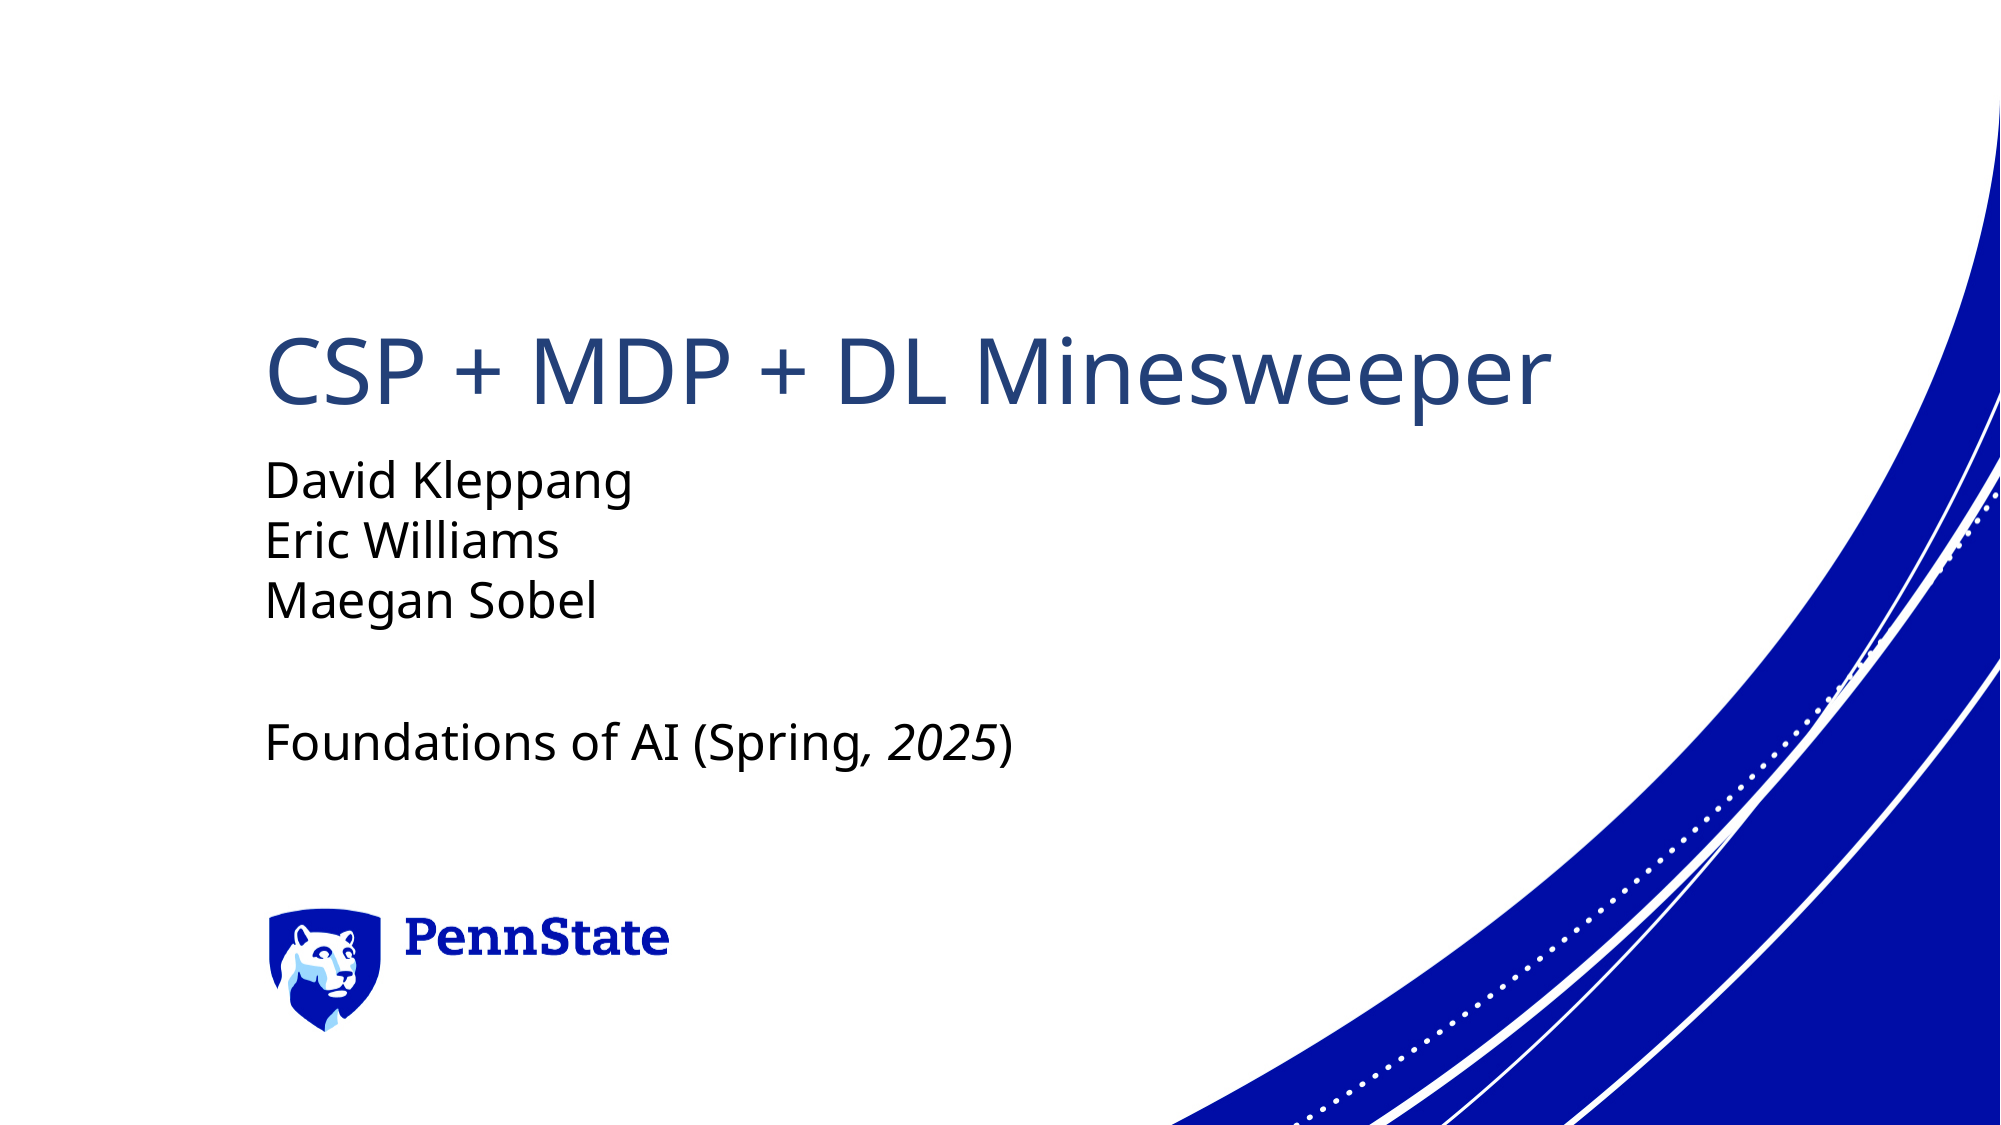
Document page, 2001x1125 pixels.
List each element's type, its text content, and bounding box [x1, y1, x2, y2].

text_box David Kleppang Eric Williams Maegan Sobel [249, 441, 1750, 644]
text_box CSP + MDP + DL Minesweeper [249, 182, 1750, 430]
picture [0, 0, 2000, 1125]
text_box Foundations of AI (Spring, 2025) [249, 644, 1750, 805]
